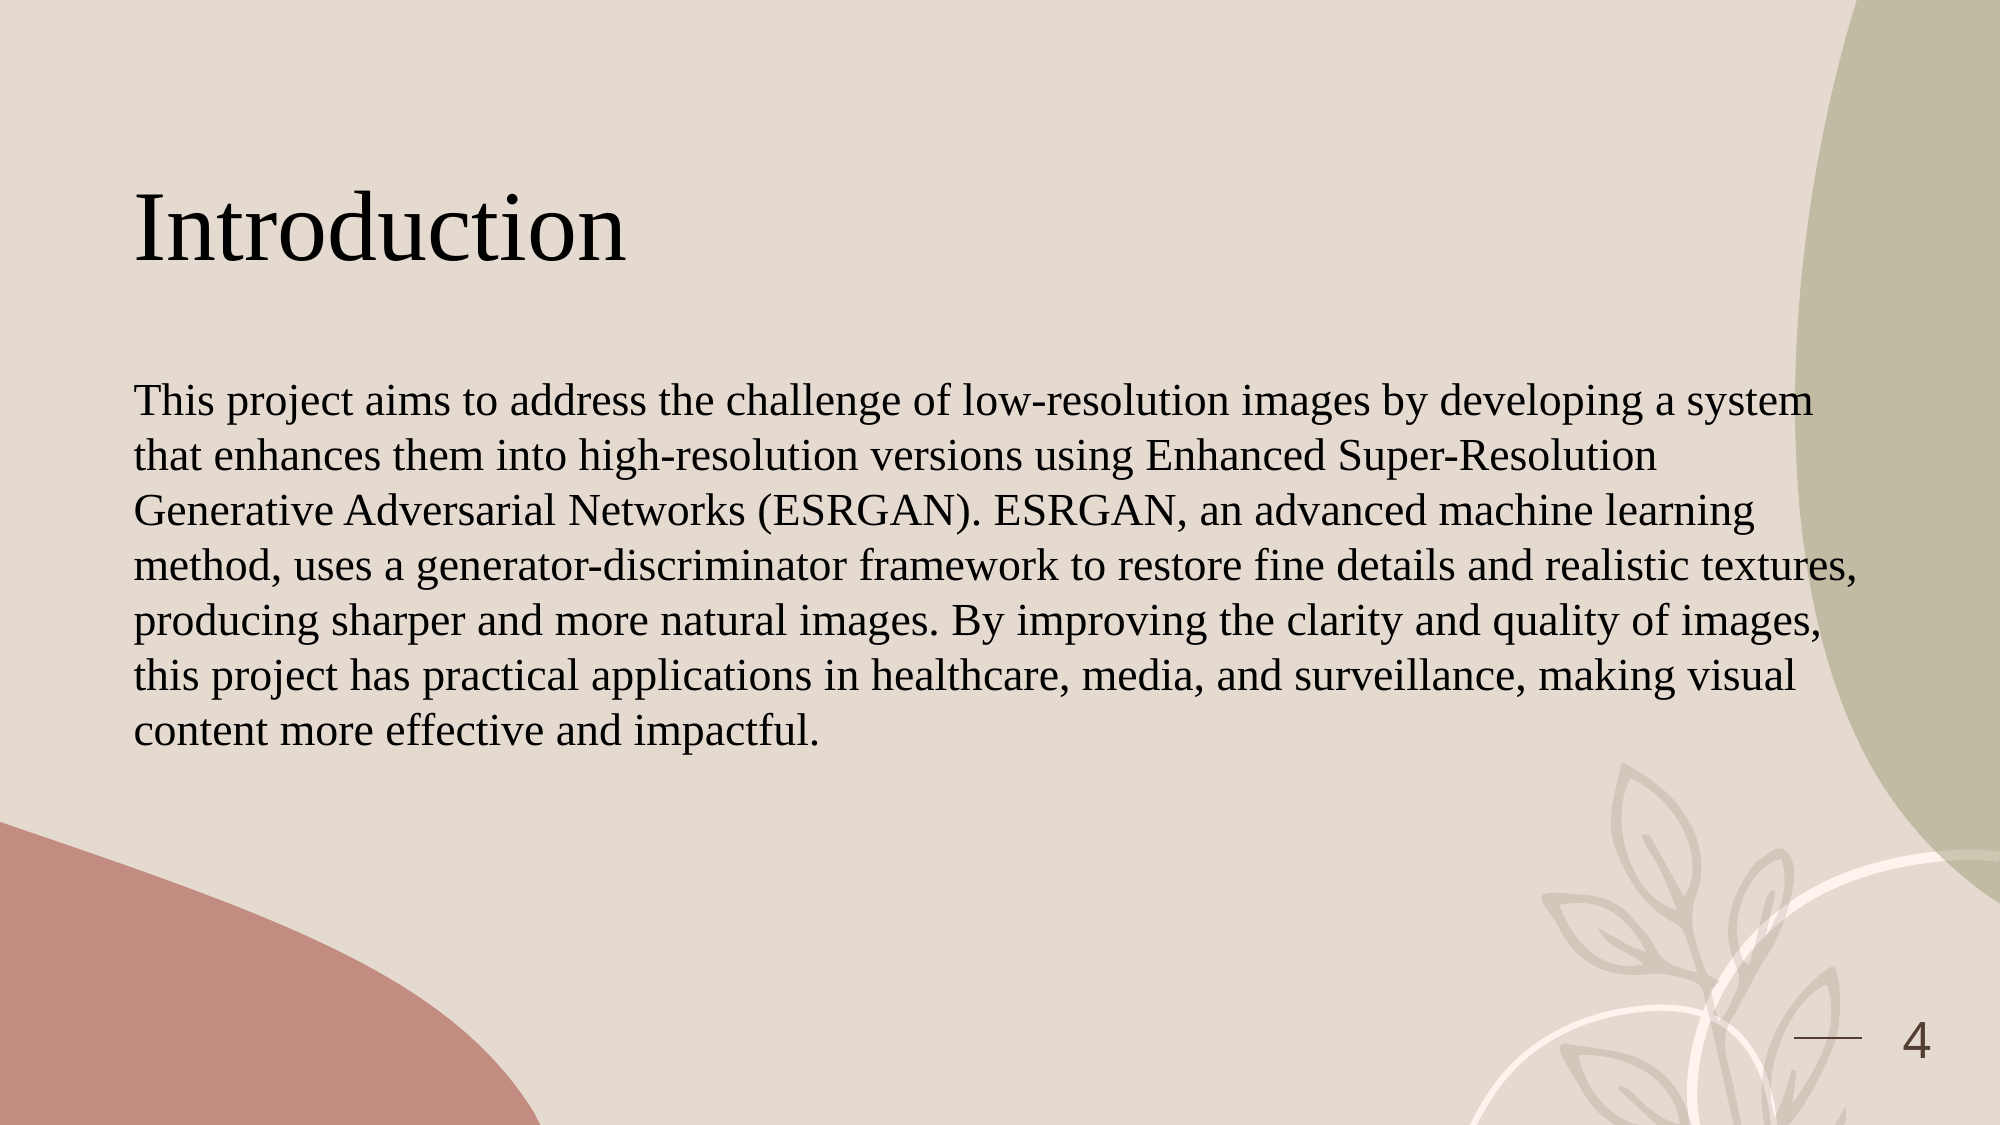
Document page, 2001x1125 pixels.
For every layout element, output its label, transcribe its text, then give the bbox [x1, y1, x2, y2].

slide_number 4 [1862, 964, 1971, 1112]
title Introduction [118, 139, 783, 290]
text_box This project aims to address the challenge of low-resolution images by developing a system that enhances them into high-resolution versions using Enhanced Super-Resolution Generative Adversarial Networks (ESRGAN). ESRGAN, an advanced machine learning method, uses a generator-discriminator framework to restore fine details and realistic textures, producing sharper and more natural images. By improving the clarity and quality of images, this project has practical applications in healthcare, media, and surveillance, making visual content more effective and impactful. [118, 362, 1879, 763]
